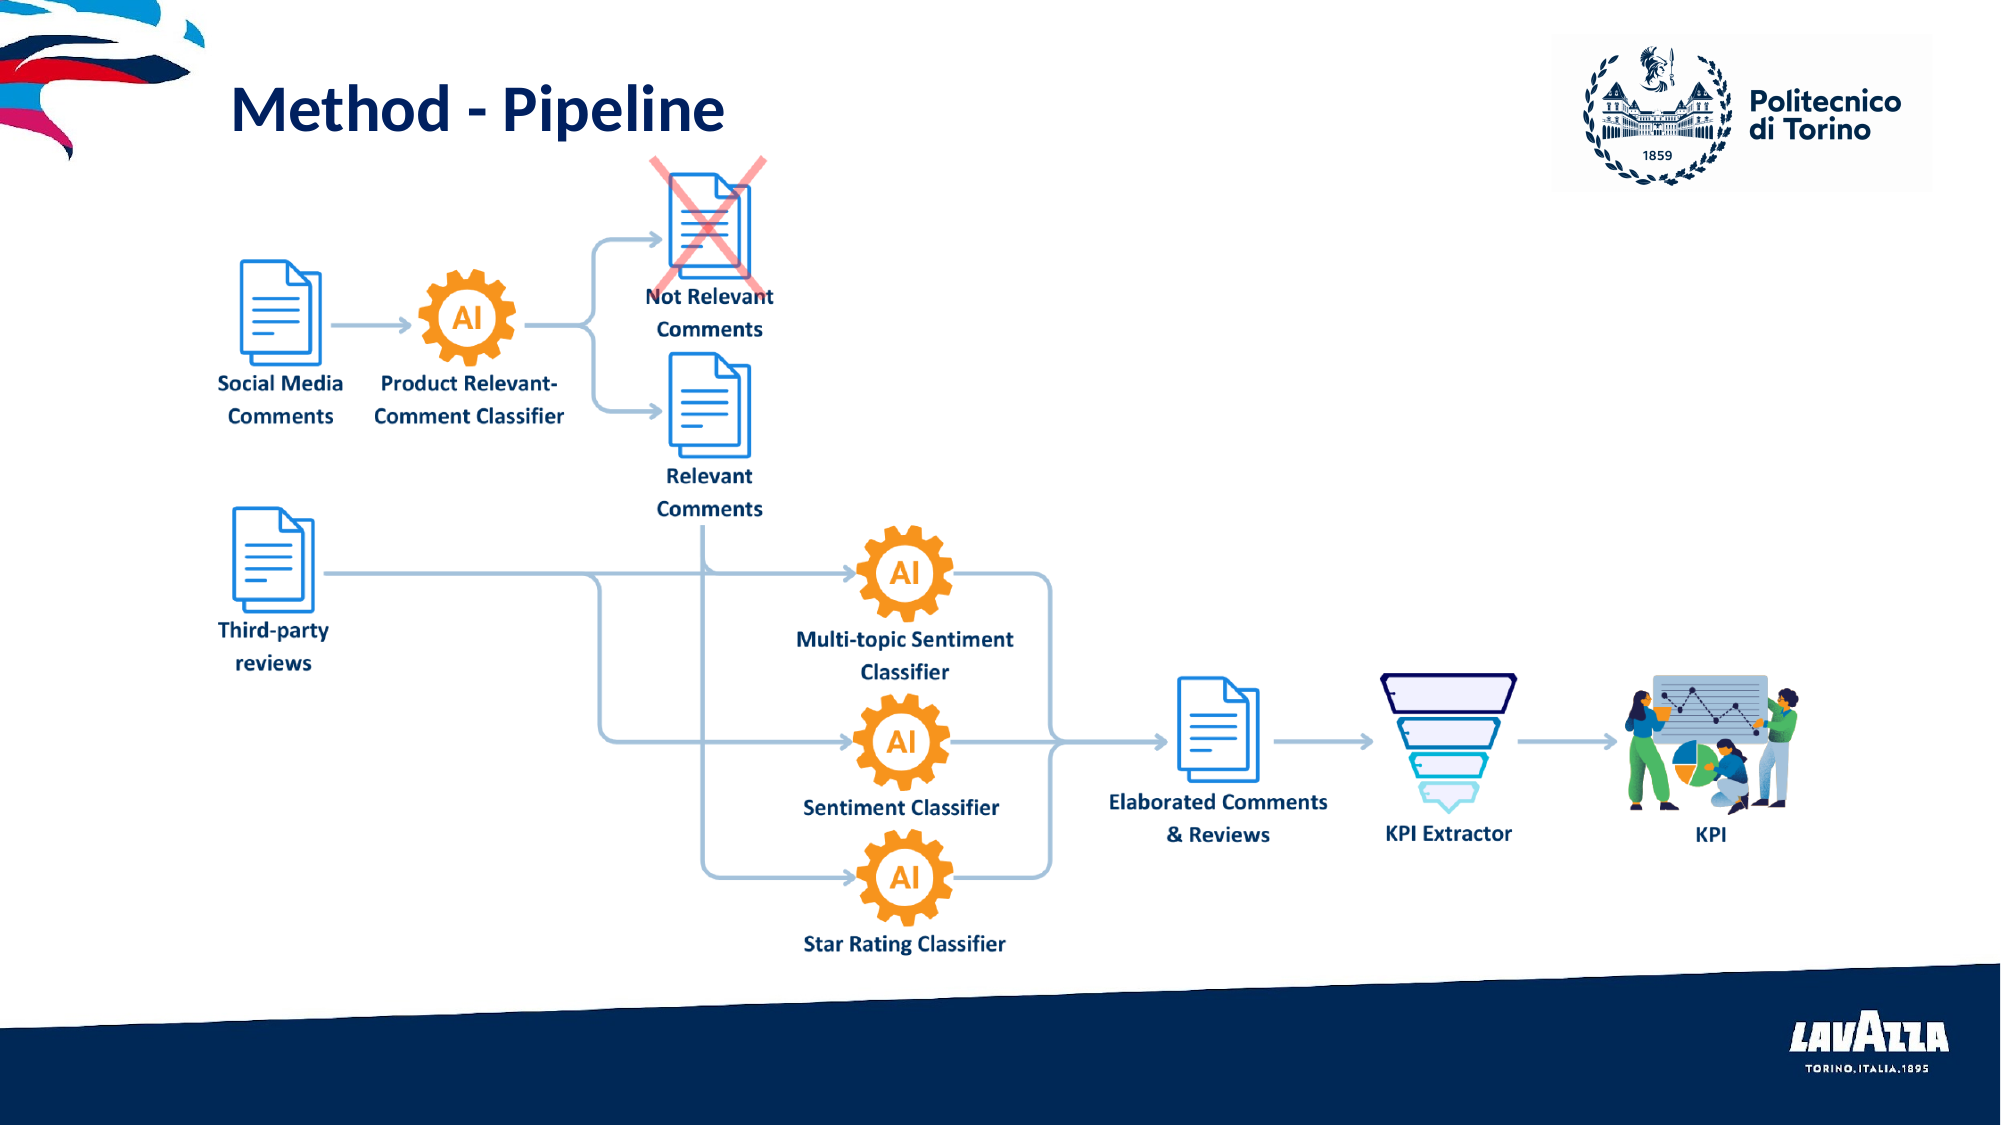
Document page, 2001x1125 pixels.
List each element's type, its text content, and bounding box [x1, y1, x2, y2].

text_box Method - Pipeline [226, 76, 1546, 148]
picture [0, 0, 2001, 1125]
